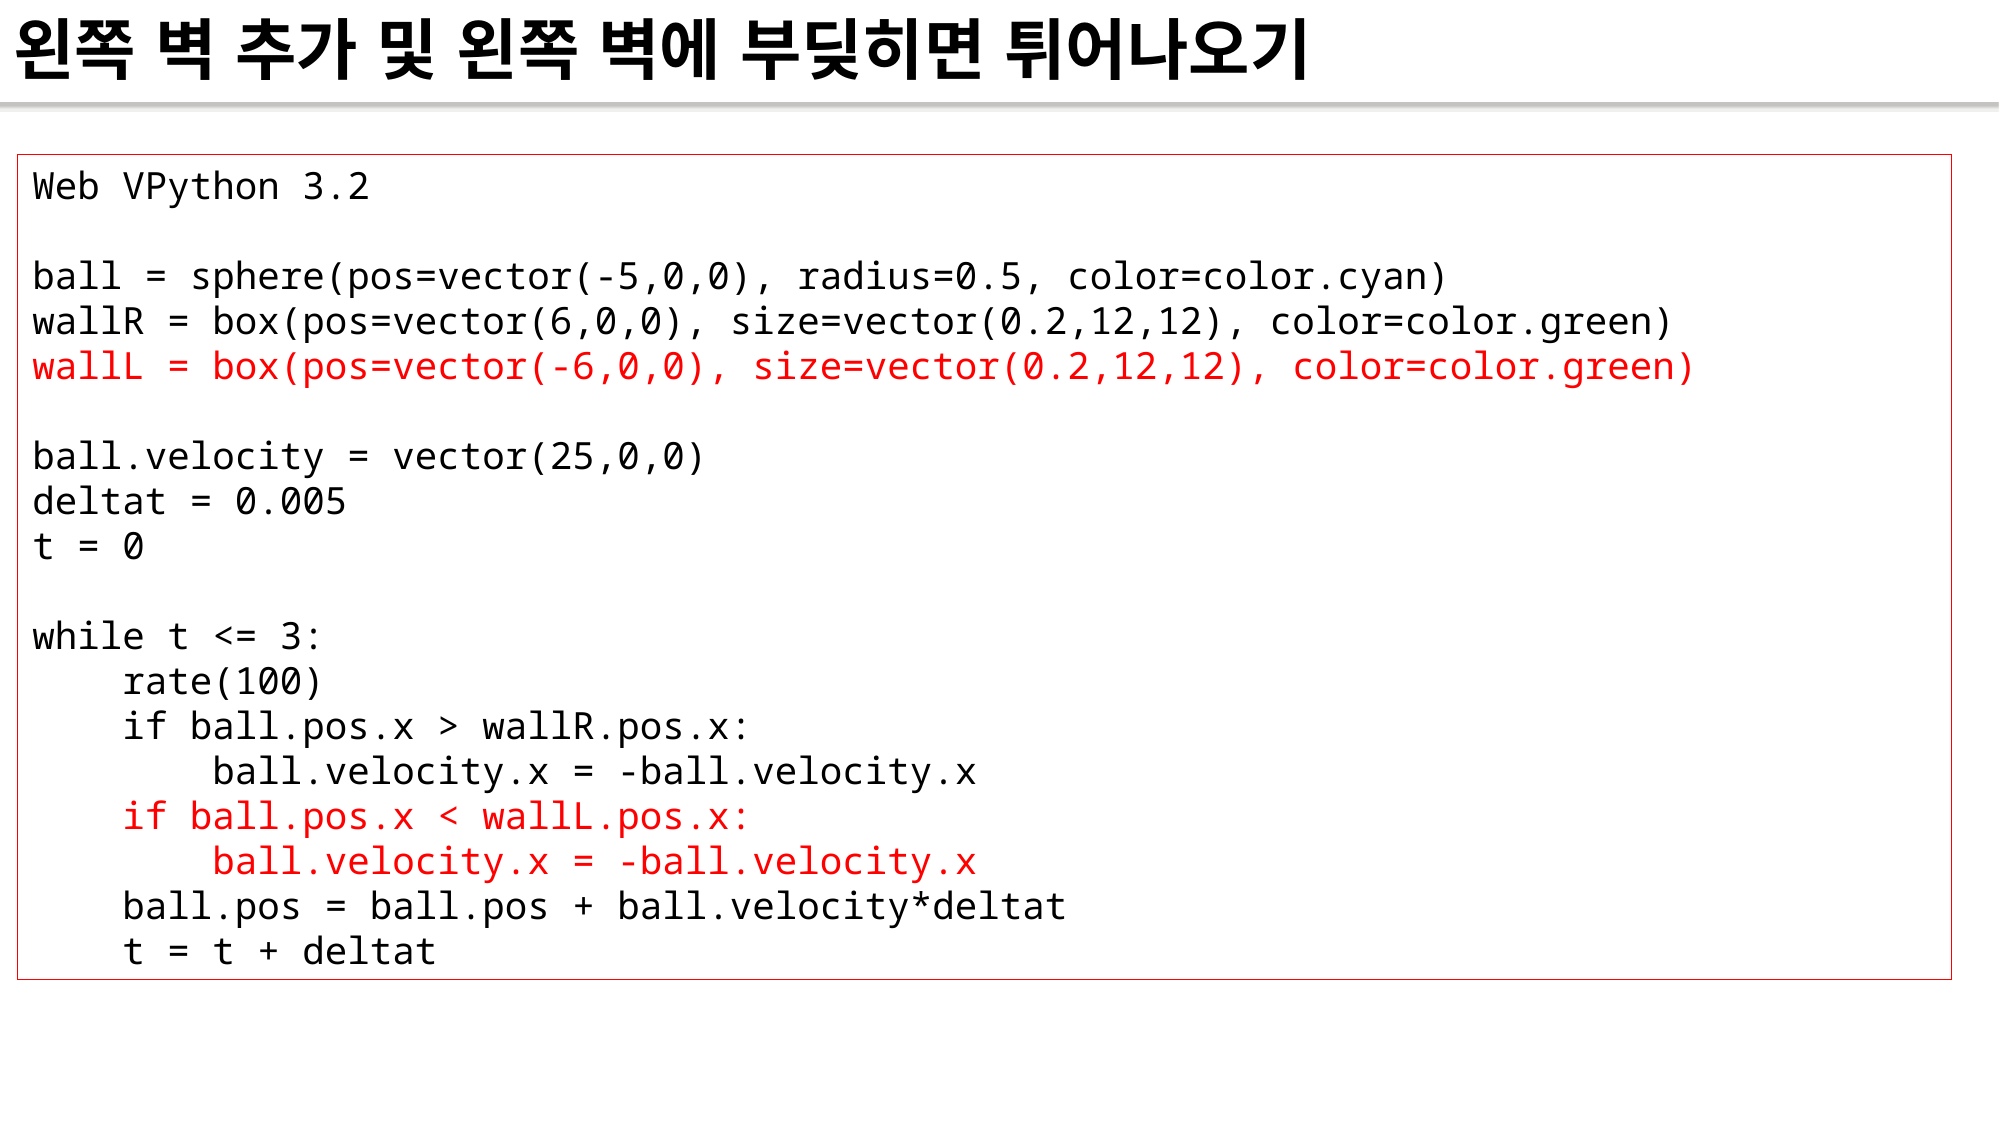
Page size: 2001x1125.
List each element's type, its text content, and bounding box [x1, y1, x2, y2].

picture [0, 102, 2000, 112]
text_box Web VPython 3.2 ball = sphere(pos=vector(-5,0,0), radius=0.5, color=color.cyan) wallR = box(pos=vector(6,0,0), size=vector(0.2,12,12), color=color.green) wallL = box(pos=vector(-6,0,0), size=vector(0.2,12,12), color=color.green) ball.velocity = vector(25,0,0) deltat = 0.005 t = 0 while t <= 3: rate(100) if ball.pos.x > wallR.pos.x: ball.velocity.x = -ball.velocity.x if ball.pos.x < wallL.pos.x: ball.velocity.x = -ball.velocity.x ball.pos = ball.pos + ball.velocity*deltat t = t + deltat [17, 154, 1952, 980]
title 왼쪽 벽 추가 및 왼쪽 벽에 부딪히면 튀어나오기 [0, 6, 2000, 99]
